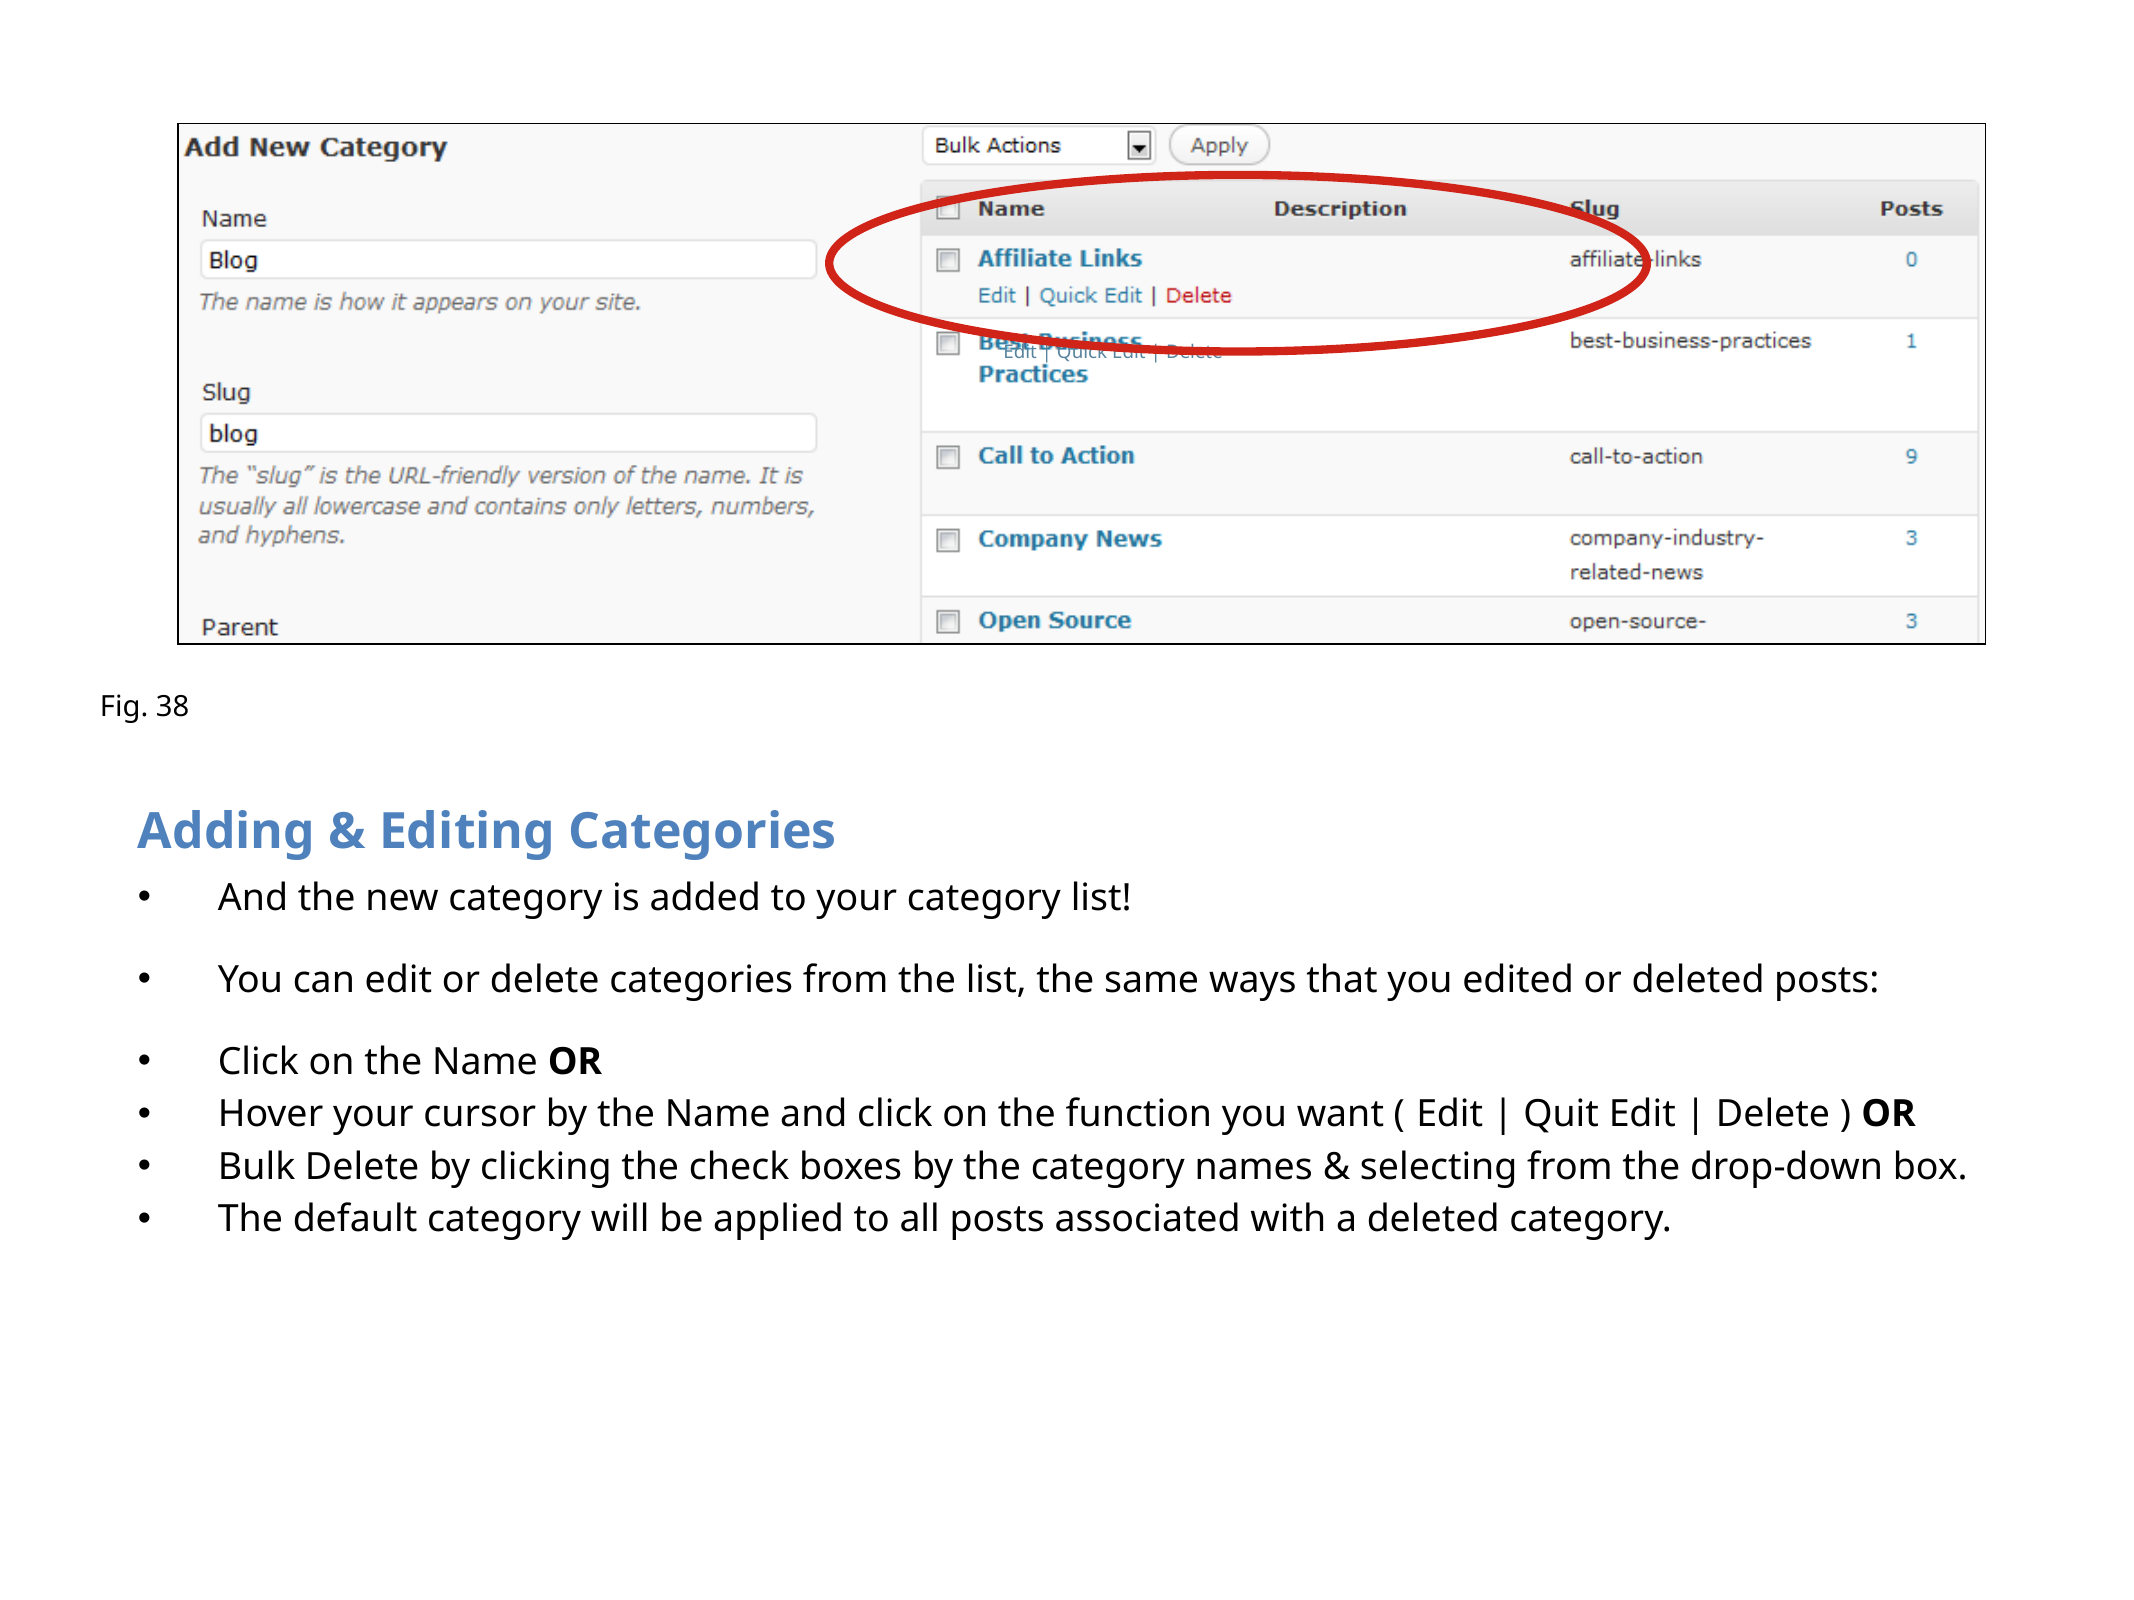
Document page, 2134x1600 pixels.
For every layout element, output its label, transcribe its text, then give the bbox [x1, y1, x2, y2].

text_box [178, 124, 1985, 643]
list Adding & Editing Categories And the new category is added to your category list! You can edit or delete categories from the list, the same ways that you edited or deleted posts: Click on the Name OR Hover your cursor by the Name and click on the function you want ( Edit | Quit Edit | Delete ) OR Bulk Delete by clicking the check boxes by the category names & selecting from the drop-down box. The default category will be applied to all posts associated with a deleted category. [116, 787, 2055, 1388]
text_box Fig. 38 [66, 687, 224, 723]
